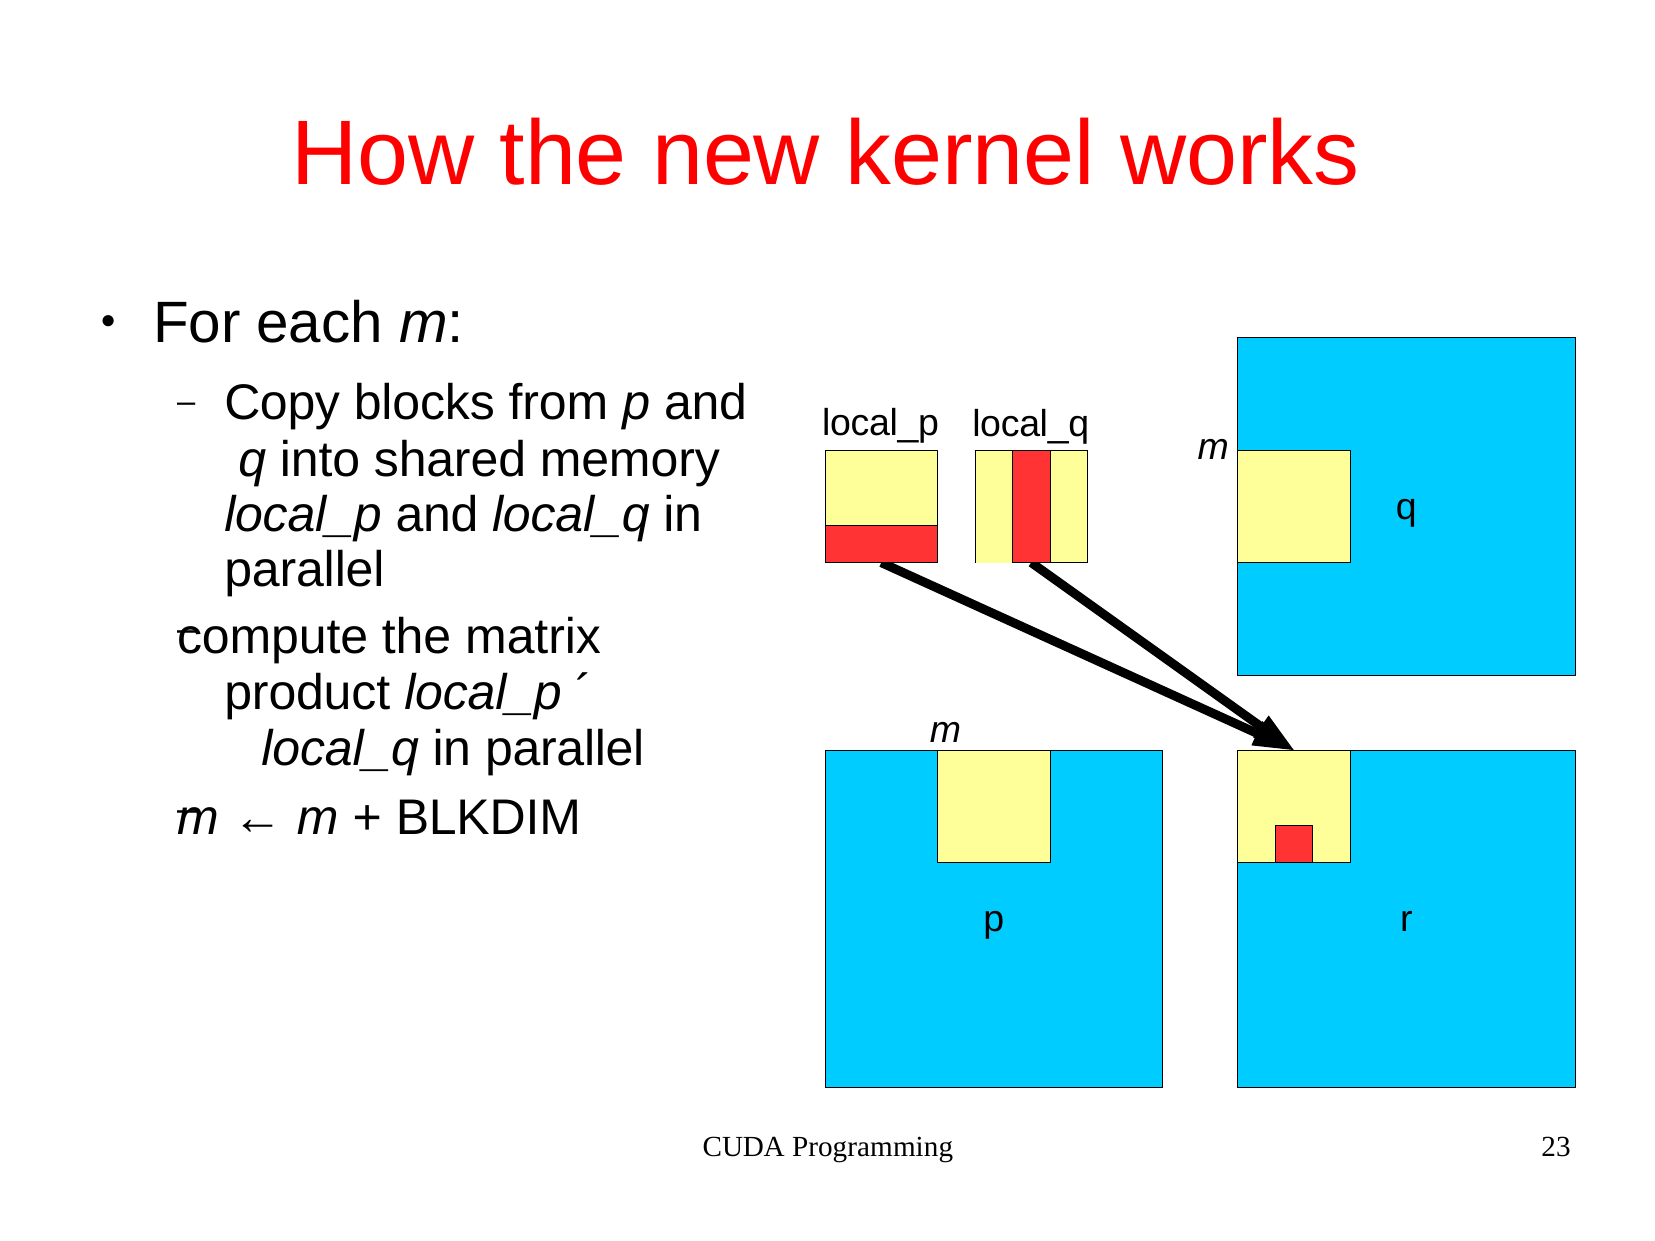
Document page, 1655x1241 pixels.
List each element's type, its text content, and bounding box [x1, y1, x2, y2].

text_box q [1393, 479, 1419, 527]
text_box For each m: [151, 282, 468, 355]
text_box [825, 750, 1163, 1088]
text_box [1251, 739, 1290, 750]
text_box [1237, 450, 1351, 563]
text_box local_p [819, 396, 943, 444]
text_box p [983, 892, 1007, 940]
text_box [1237, 750, 1576, 1088]
text_box [1237, 749, 1351, 863]
text_box m [927, 702, 964, 750]
footer CUDA Programming [700, 1127, 955, 1241]
text_box local_q [970, 396, 1093, 444]
text_box [825, 450, 938, 525]
text_box [1237, 337, 1576, 676]
text_box – Copy blocks from p and q into shared memory local_p and local_q in parallel compute the matrix product local_p ´ local_q in parallel m ← m + BLKDIM [174, 363, 752, 845]
slide_number 23 [1523, 1127, 1575, 1241]
text_box ● [98, 300, 124, 335]
text_box [1275, 825, 1313, 863]
title How the new kernel works [289, 90, 1363, 301]
text_box [825, 525, 938, 563]
text_box [1253, 715, 1294, 751]
text_box m [1195, 420, 1231, 468]
text_box [937, 750, 1051, 863]
table_header [976, 451, 1012, 563]
table_header [1051, 451, 1087, 562]
table_header [1013, 451, 1050, 562]
text_box r [1400, 892, 1415, 940]
